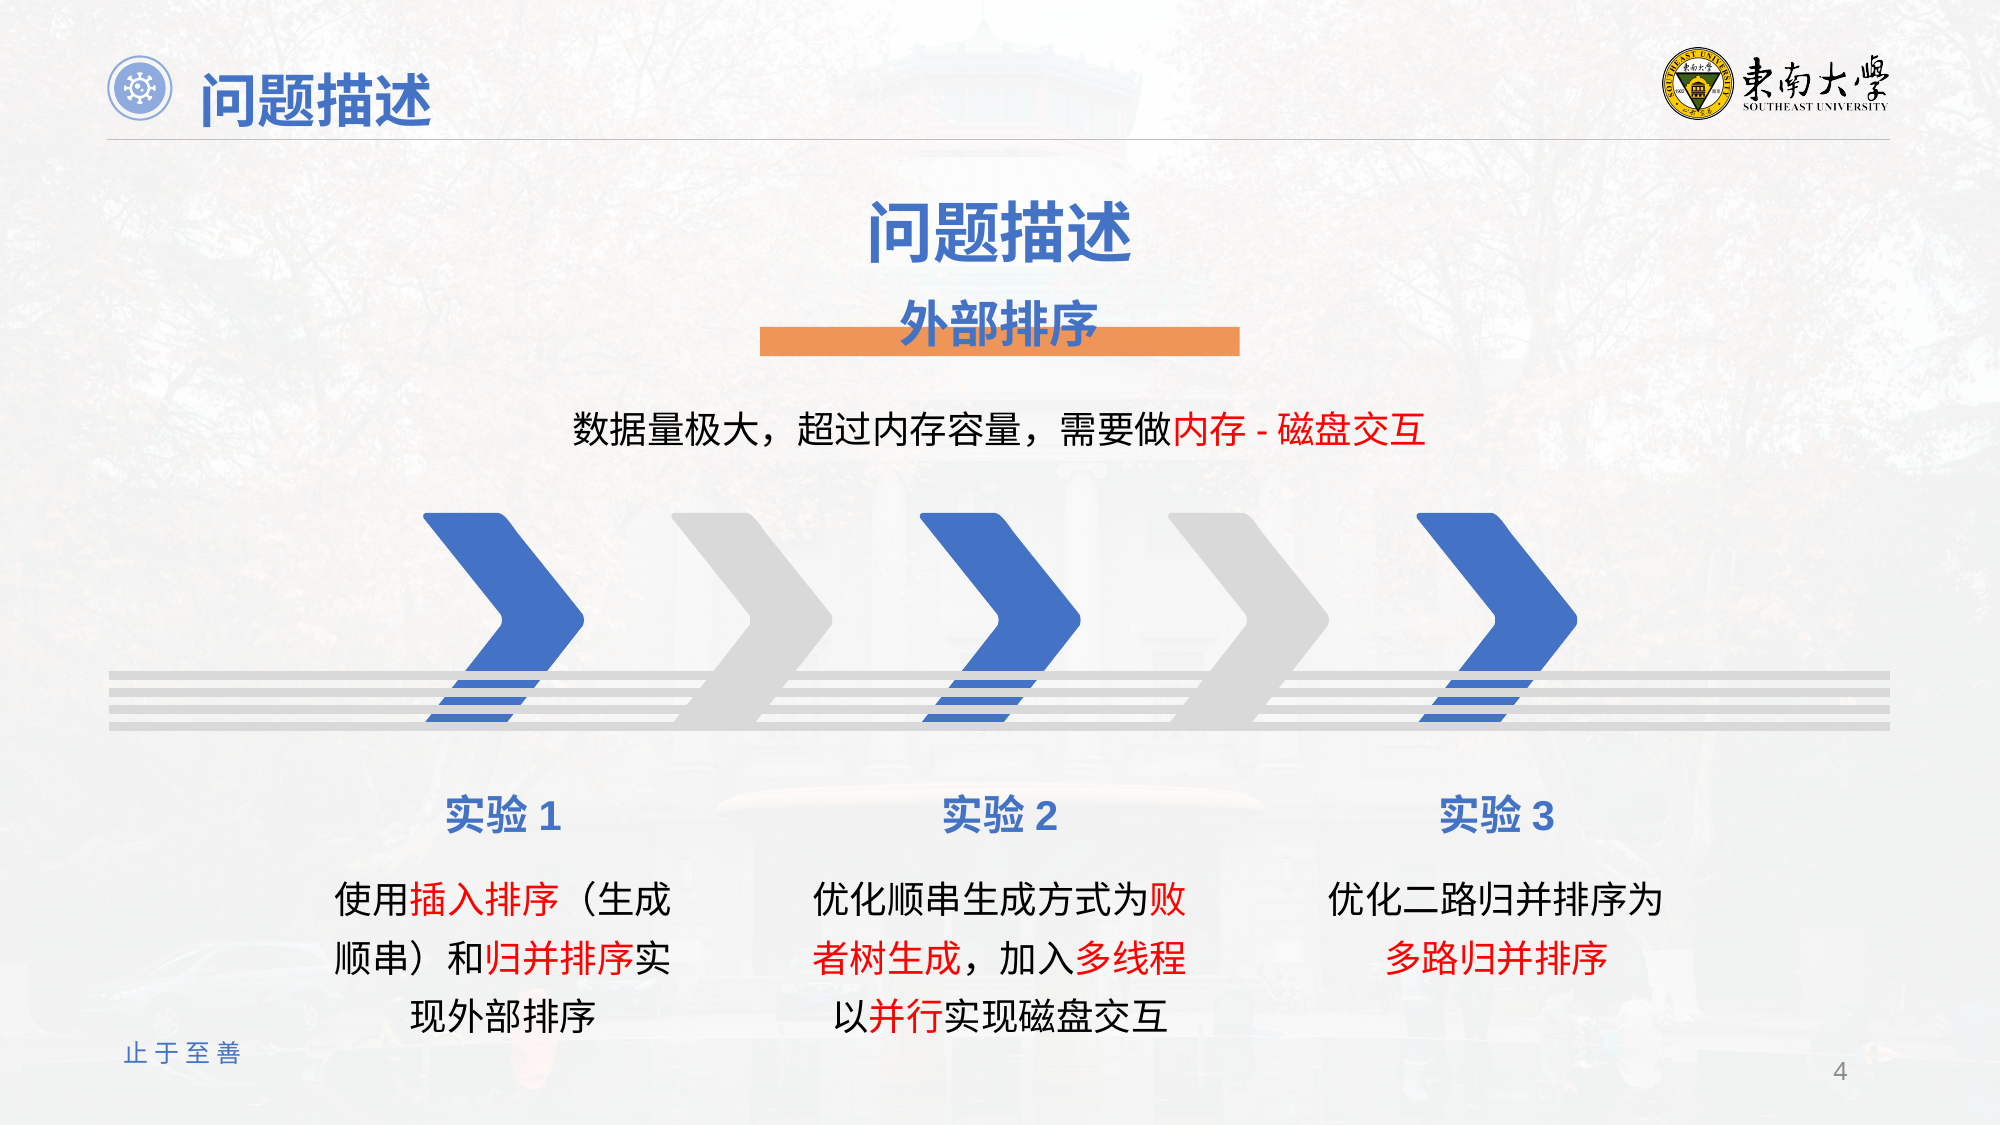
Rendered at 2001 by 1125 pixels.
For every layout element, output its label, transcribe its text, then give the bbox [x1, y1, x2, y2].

slide_number 4 [1412, 1042, 1863, 1103]
text_box 数据量极大，超过内存容量，需要做内存-磁盘交互 [474, 384, 1525, 458]
slide_number 止于至善 [108, 1022, 657, 1083]
picture [1662, 47, 1889, 120]
list 问题描述 [199, 56, 1663, 143]
list 问题描述 [648, 183, 1352, 280]
text_box 优化二路归并排序为多路归并排序 [1305, 855, 1688, 988]
text_box 使用插入排序（生成顺串）和归并排序实现外部排序 [312, 855, 695, 1046]
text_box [108, 512, 1891, 730]
text_box 优化顺串生成方式为败者树生成，加入多线程以并行实现磁盘交互 [787, 855, 1213, 1046]
list 外部排序 [648, 285, 1352, 362]
text_box 实验3 [1305, 781, 1688, 846]
text_box 实验1 [312, 781, 695, 846]
text_box 实验2 [809, 781, 1191, 846]
